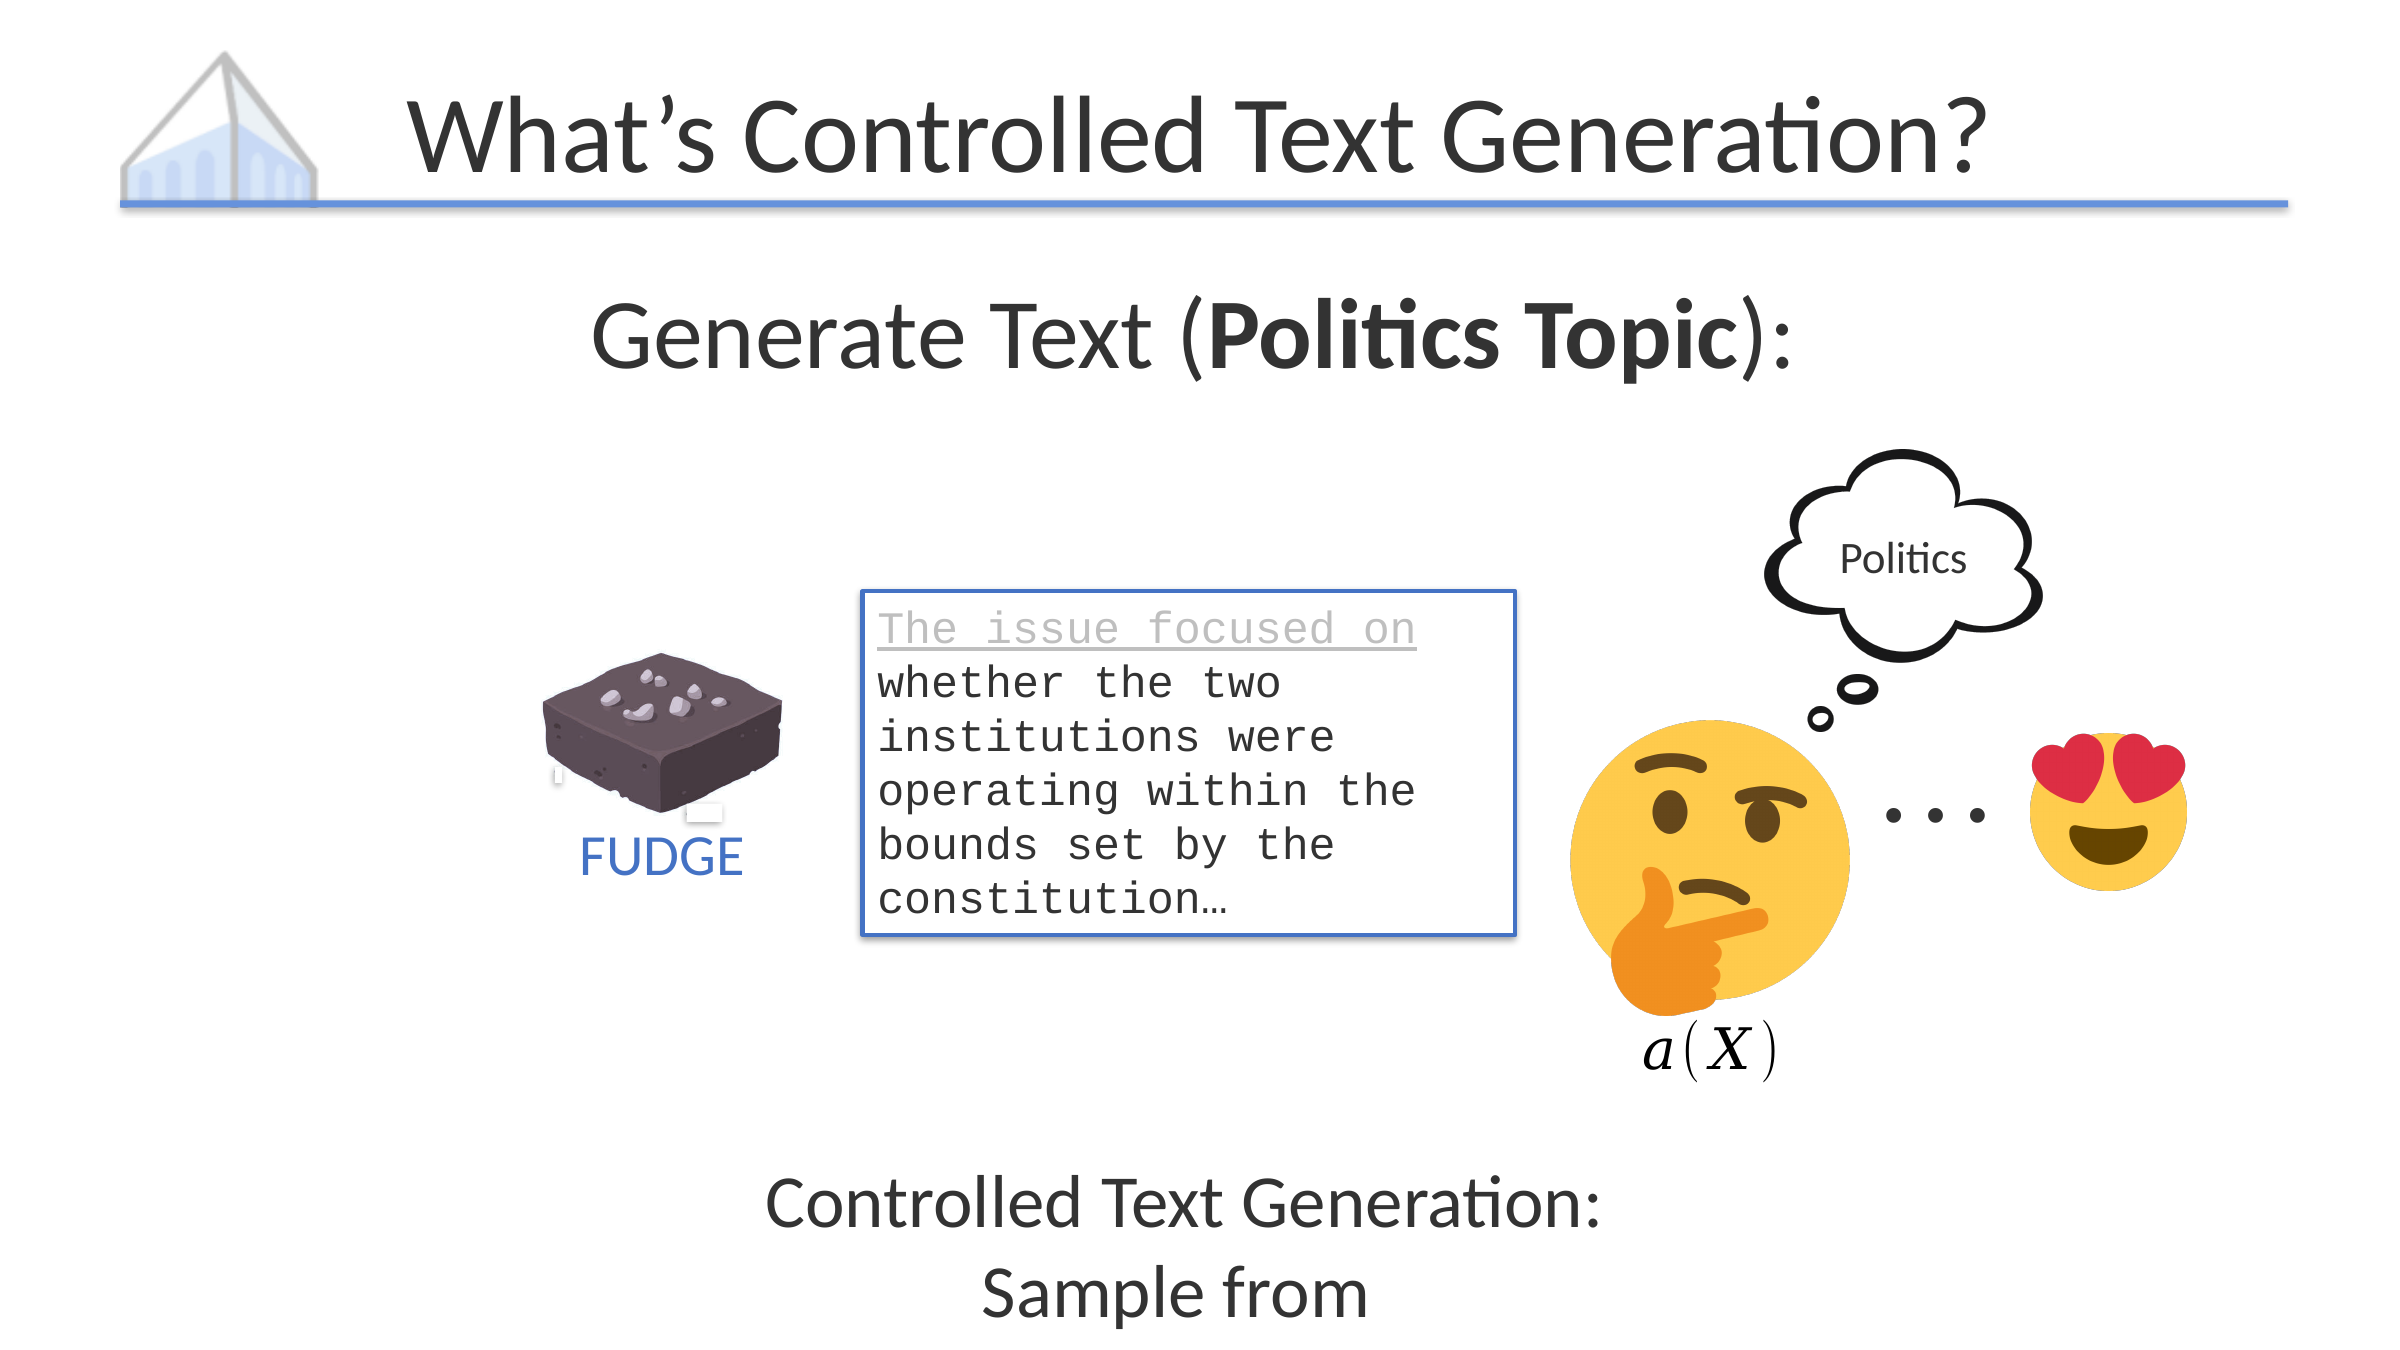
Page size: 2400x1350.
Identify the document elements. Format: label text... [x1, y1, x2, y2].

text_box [1764, 449, 2043, 732]
picture [2030, 733, 2188, 891]
text_box The issue focused on whether the two institutions were operating within the bounds set by the constitution… [860, 589, 1517, 937]
title What’s Controlled Text Generation? [0, 28, 2400, 228]
picture [1562, 719, 1859, 1016]
text_box Generate Text (Politics Topic): [453, 260, 1933, 456]
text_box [503, 641, 822, 822]
text_box FUDGE [190, 803, 855, 900]
text_box … [1862, 741, 2014, 855]
